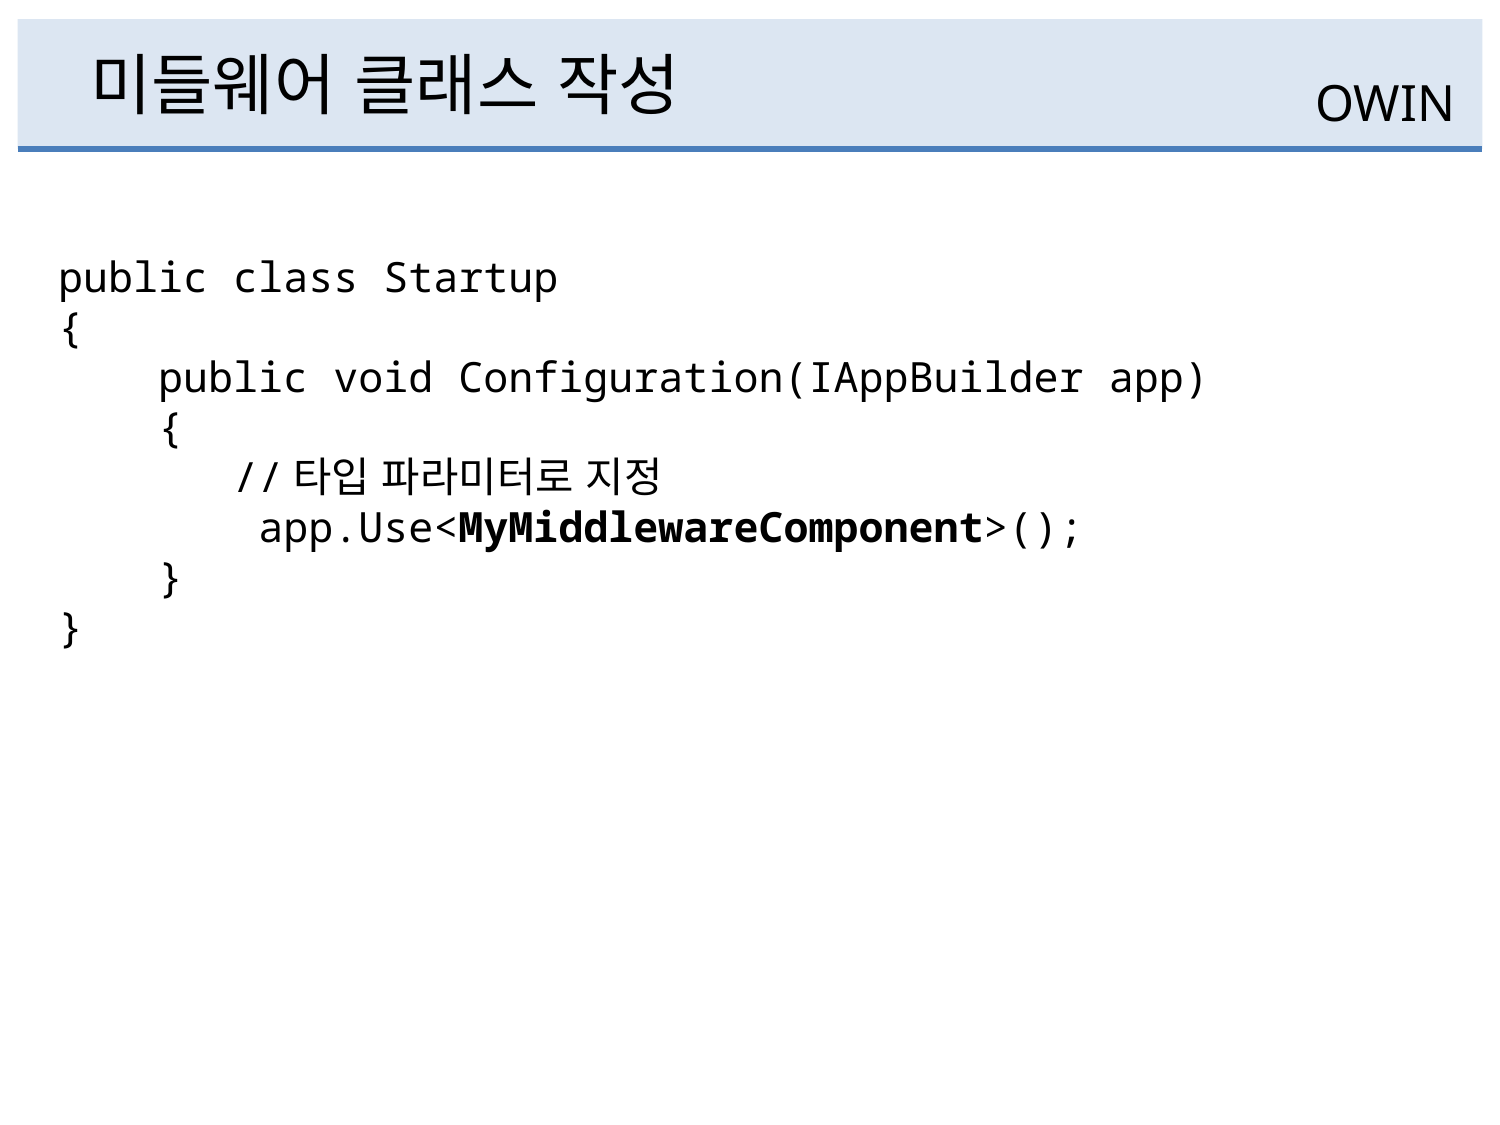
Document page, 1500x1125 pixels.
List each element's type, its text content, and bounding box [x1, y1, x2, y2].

title 미들웨어 클래스 작성 [75, 19, 1046, 147]
list OWIN [903, 64, 1471, 147]
text_box public class Startup { public void Configuration(IAppBuilder app) { //타입 파라미터로 지정 app.Use<MyMiddlewareComponent>(); } } [43, 243, 1473, 659]
